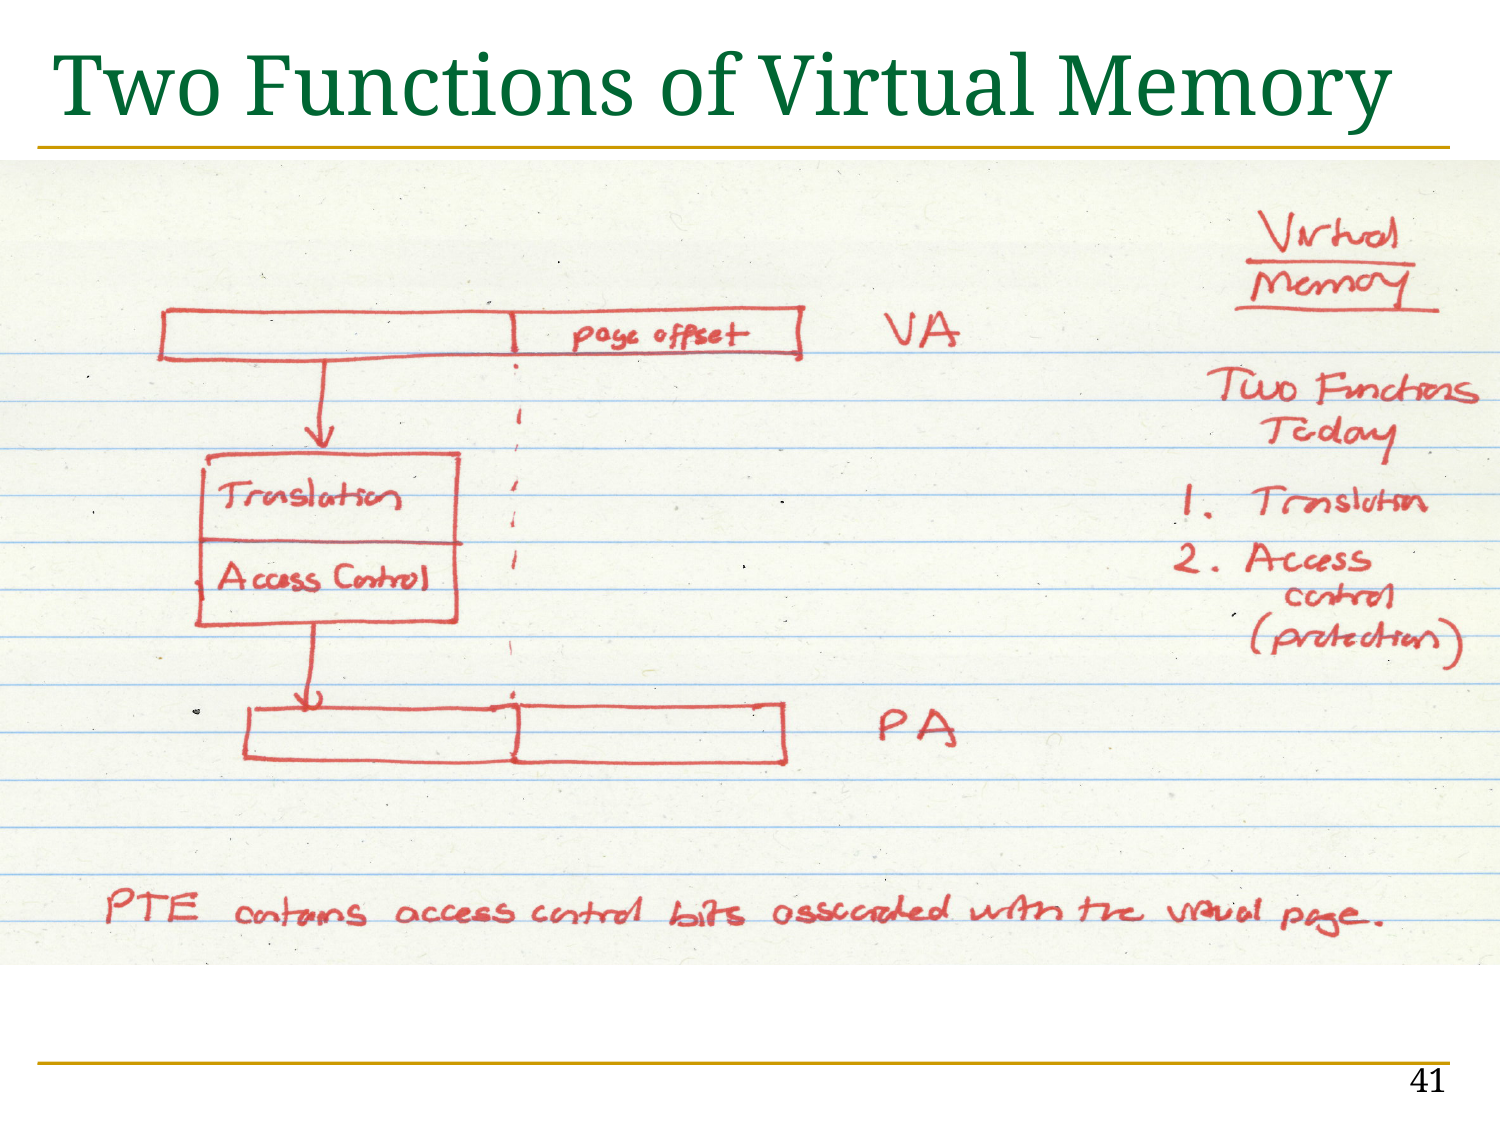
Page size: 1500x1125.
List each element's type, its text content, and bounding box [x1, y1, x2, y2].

title Two Functions of Virtual Memory [37, 24, 1450, 158]
slide_number 41 [1111, 1036, 1462, 1112]
picture [0, 160, 1500, 965]
